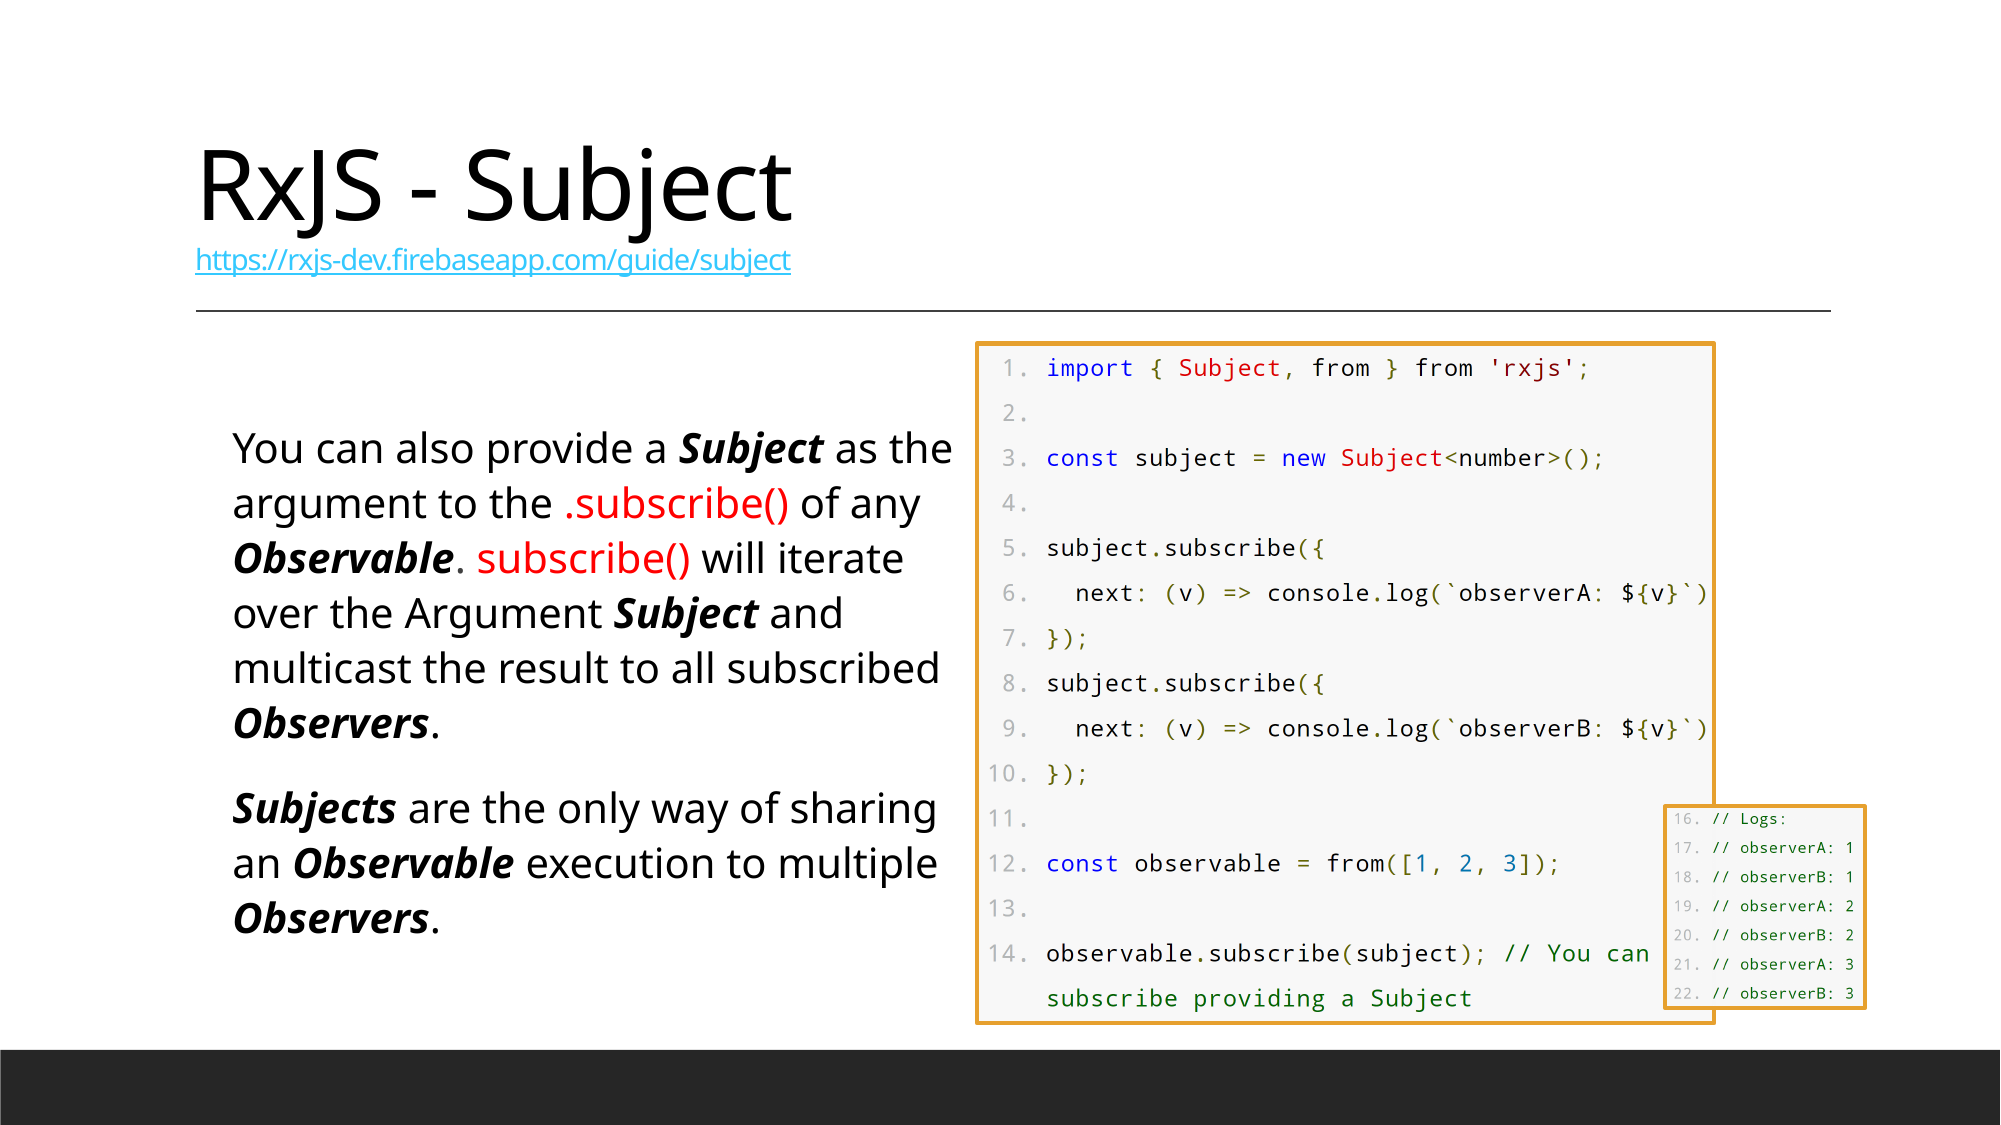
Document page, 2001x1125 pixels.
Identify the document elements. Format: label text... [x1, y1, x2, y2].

title RxJS - Subject https://rxjs-dev.firebaseapp.com/guide/subject [179, 47, 1830, 285]
list You can also provide a Subject as the argument to the .subscribe() of any Observable. subscribe() will iterate over the Argument Subject and multicast the result to all subscribed Observers. Subjects are the only way of sharing an Observable execution to multiple Observers. [217, 308, 959, 1050]
picture [978, 344, 1864, 1022]
